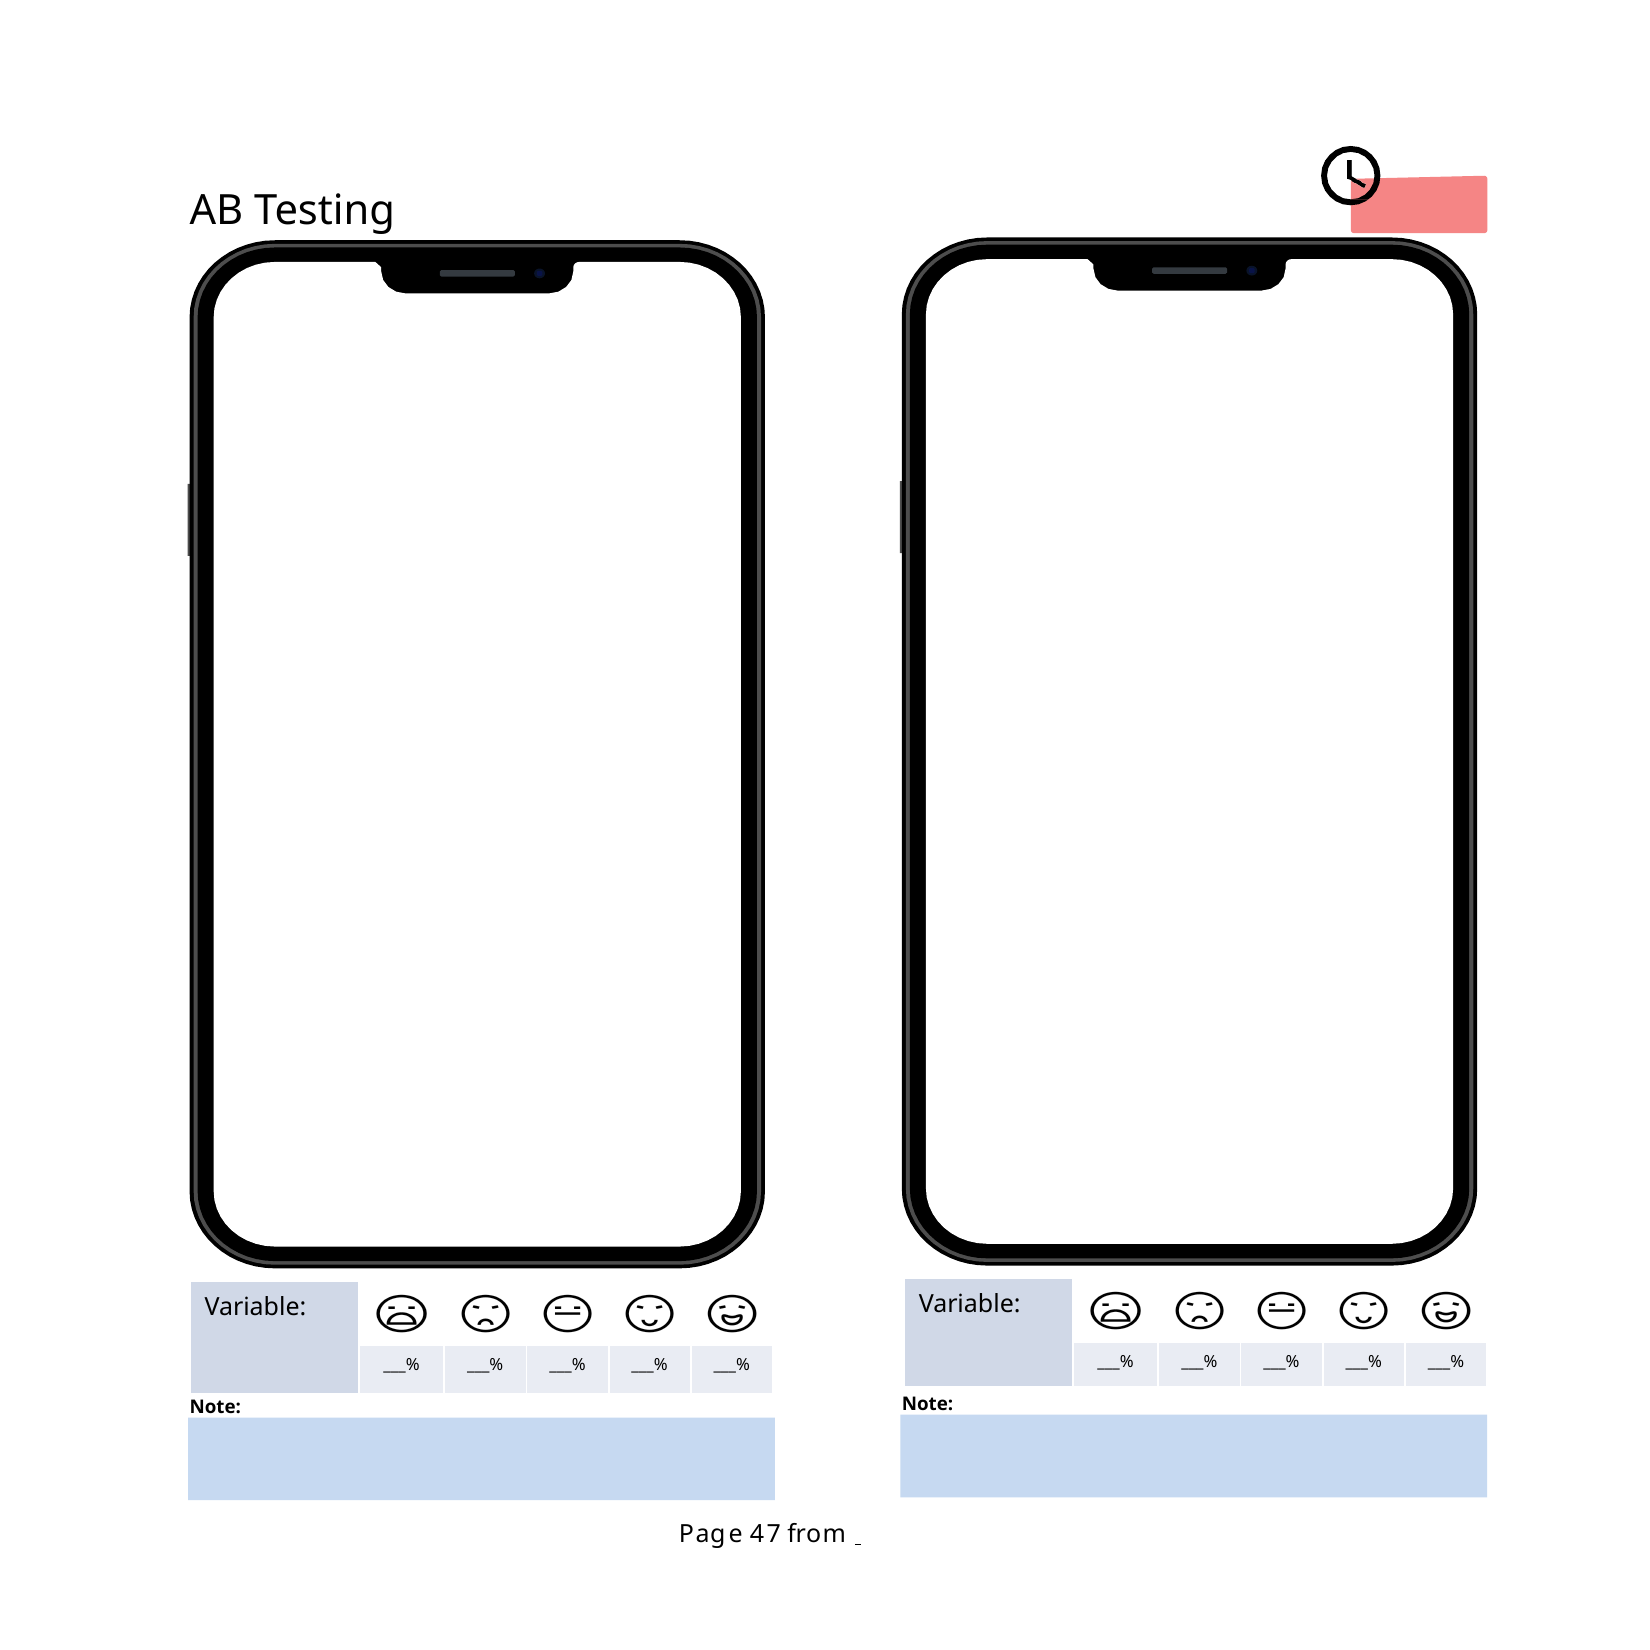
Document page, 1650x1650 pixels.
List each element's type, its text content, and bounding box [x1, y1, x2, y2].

table_cell ___% [1074, 1343, 1157, 1386]
table_header [610, 1282, 690, 1344]
table_cell ___% [1406, 1343, 1486, 1386]
table_cell ___% [692, 1346, 772, 1393]
table_cell ___% [445, 1346, 526, 1393]
table_header [1159, 1279, 1240, 1341]
slide_number Page 47 from [676, 1521, 889, 1552]
title AB Testing [187, 180, 540, 239]
table_header Variable: [905, 1279, 1072, 1386]
text_box [898, 1413, 1489, 1499]
table_header [527, 1282, 608, 1344]
text_box Note: [899, 1389, 956, 1413]
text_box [187, 239, 766, 1269]
table_header Variable: [191, 1282, 358, 1393]
table_header [1074, 1279, 1157, 1341]
table_cell ___% [610, 1346, 690, 1393]
table_cell ___% [1241, 1343, 1322, 1386]
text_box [1320, 145, 1488, 234]
table_header [445, 1282, 526, 1344]
table_cell ___% [1159, 1343, 1240, 1386]
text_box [899, 237, 1478, 1266]
table_header [360, 1282, 443, 1344]
table_header [1406, 1279, 1486, 1341]
table_header [1324, 1279, 1404, 1341]
table_header [692, 1282, 772, 1344]
table_cell ___% [527, 1346, 608, 1393]
text_box Note: [187, 1392, 244, 1415]
table_cell ___% [1324, 1343, 1404, 1386]
text_box [186, 1415, 777, 1502]
table_cell ___% [360, 1346, 443, 1393]
table_header [1241, 1279, 1322, 1341]
